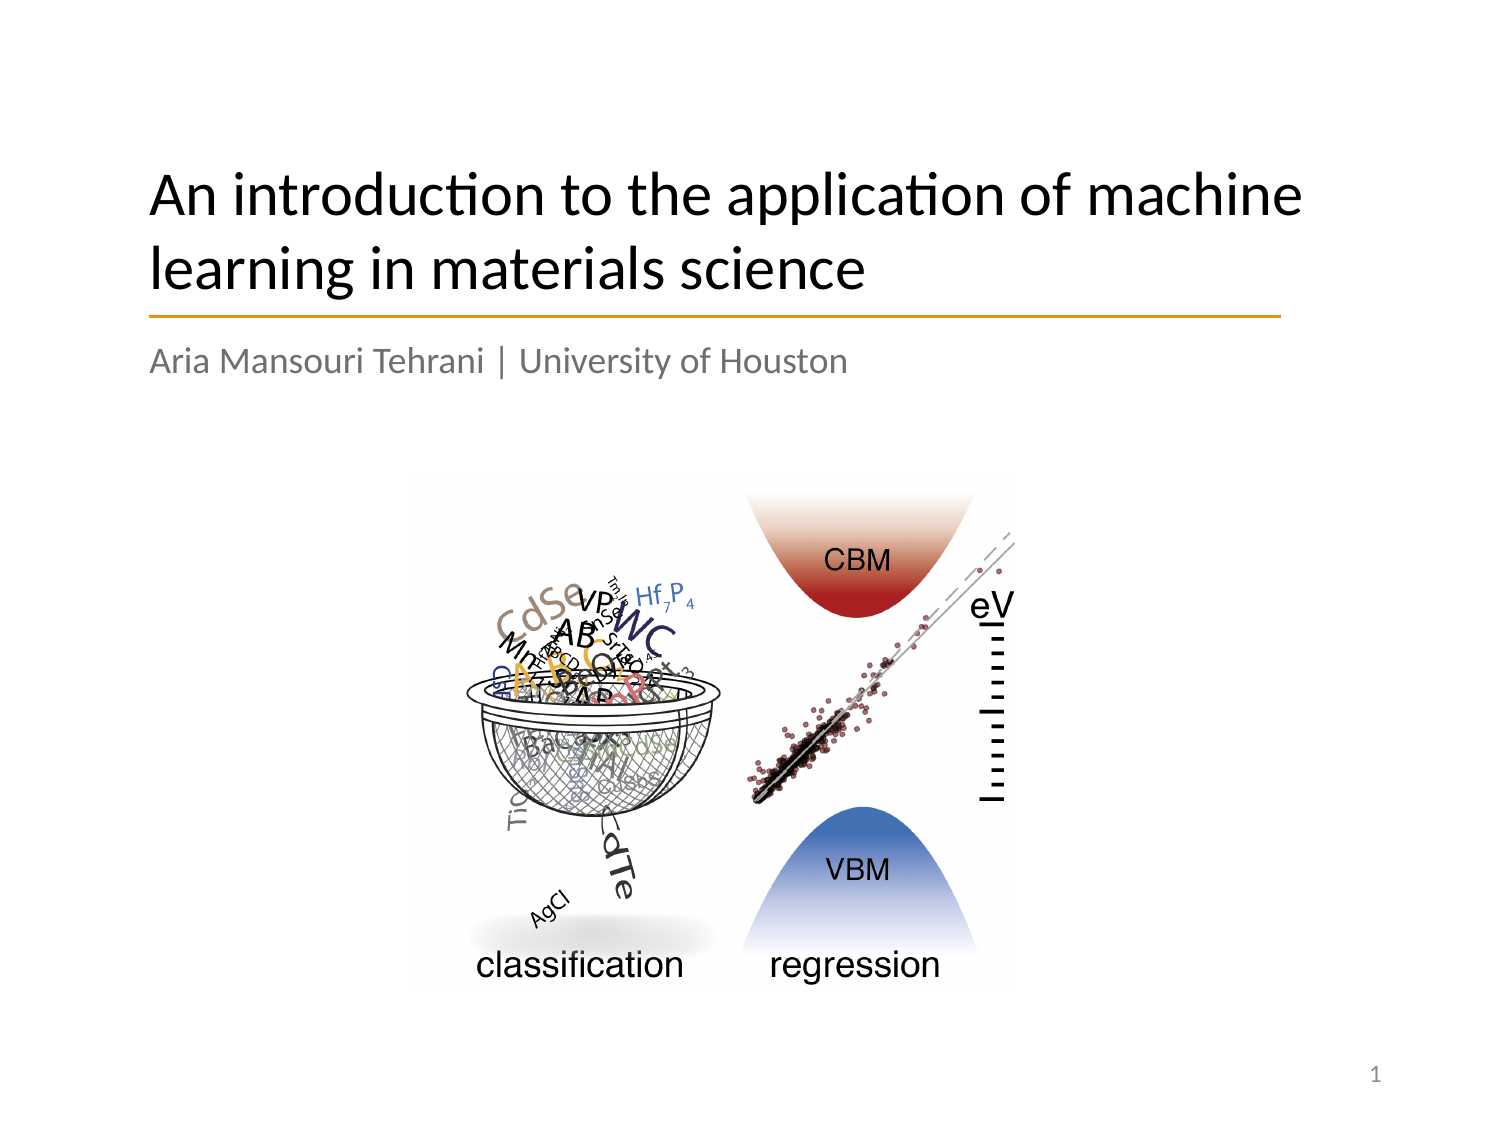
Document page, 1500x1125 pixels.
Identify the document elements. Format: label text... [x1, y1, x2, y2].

text_box Aria Mansouri Tehrani | University of Houston [134, 328, 1136, 389]
picture [414, 472, 1015, 985]
text_box An introduction to the application of machine learning in materials science [134, 145, 1375, 310]
slide_number 1 [1059, 1042, 1397, 1103]
